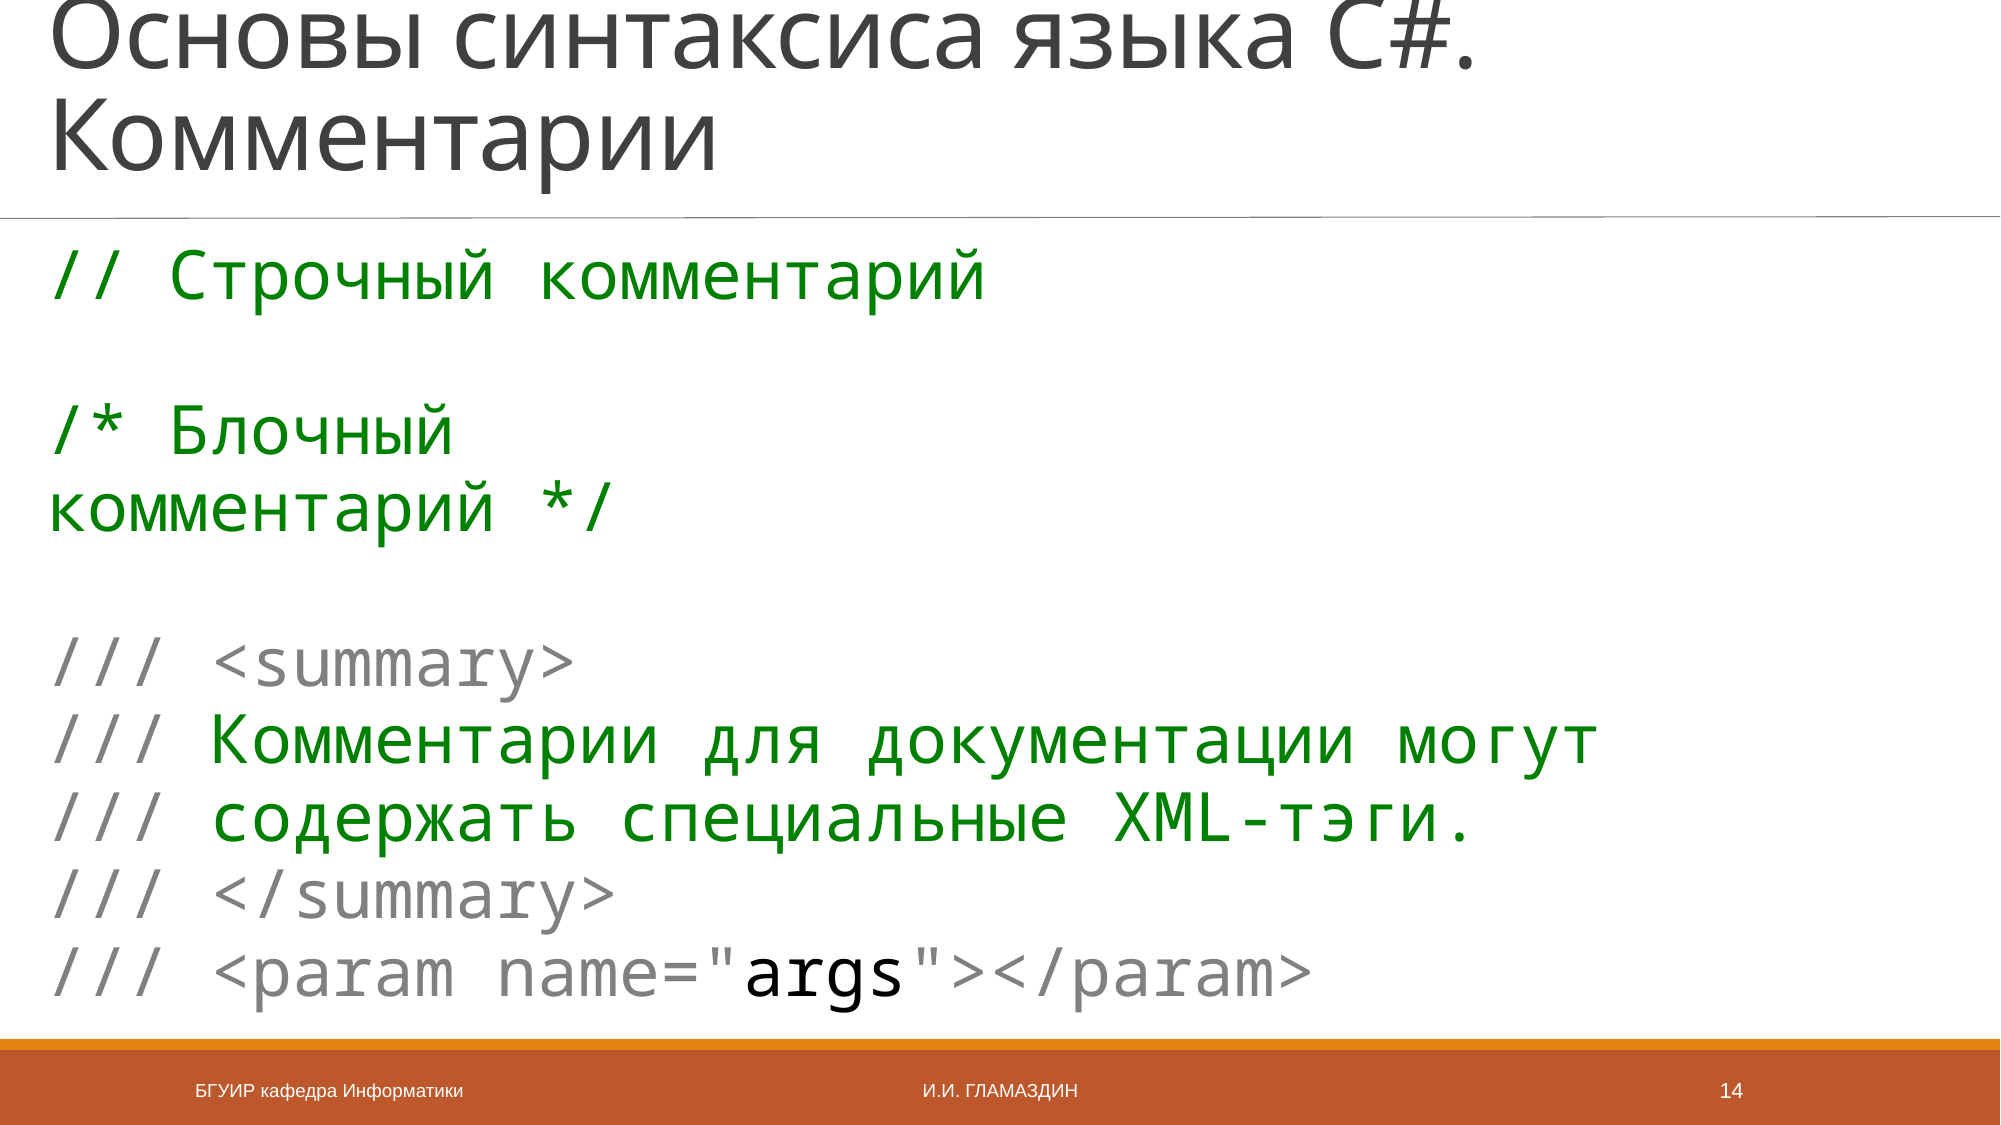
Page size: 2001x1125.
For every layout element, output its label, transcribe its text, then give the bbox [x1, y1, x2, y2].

slide_number 14 [1624, 1059, 1840, 1120]
title Основы синтаксиса языка C#. Комментарии [32, 47, 1967, 198]
footer И.И. Гламаздин [604, 1059, 1396, 1120]
list // Строчный комментарий /* Блочный комментарий */ /// <summary> /// Комментарии для документации могут /// содержать специальные XML-тэги. /// </summary> /// <param name="args"></param> [32, 233, 1967, 1025]
slide_number БГУИР кафедра Информатики [180, 1059, 586, 1120]
